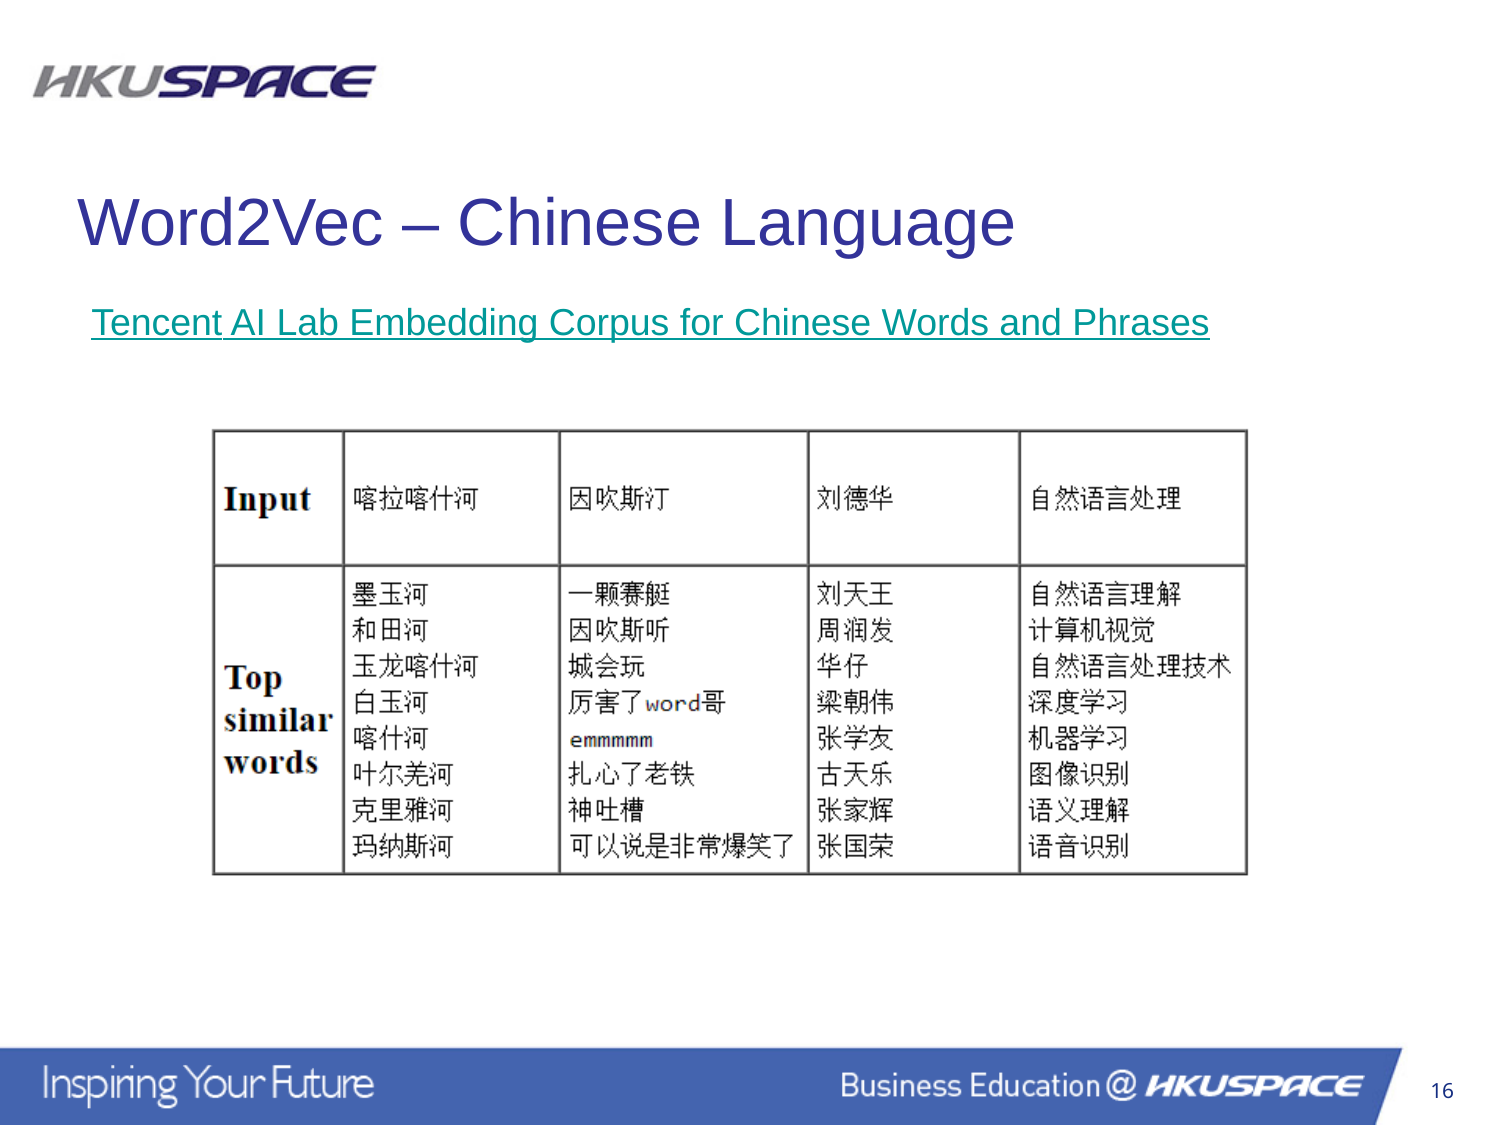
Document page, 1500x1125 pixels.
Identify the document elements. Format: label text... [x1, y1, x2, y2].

text_box [64, 278, 1483, 397]
text_box Tencent AI Lab Embedding Corpus for Chinese Words and Phrases [76, 291, 1376, 396]
slide_number 16 [1415, 1070, 1499, 1125]
picture [0, 0, 1500, 1125]
title Word2Vec – Chinese Language [62, 101, 1388, 266]
